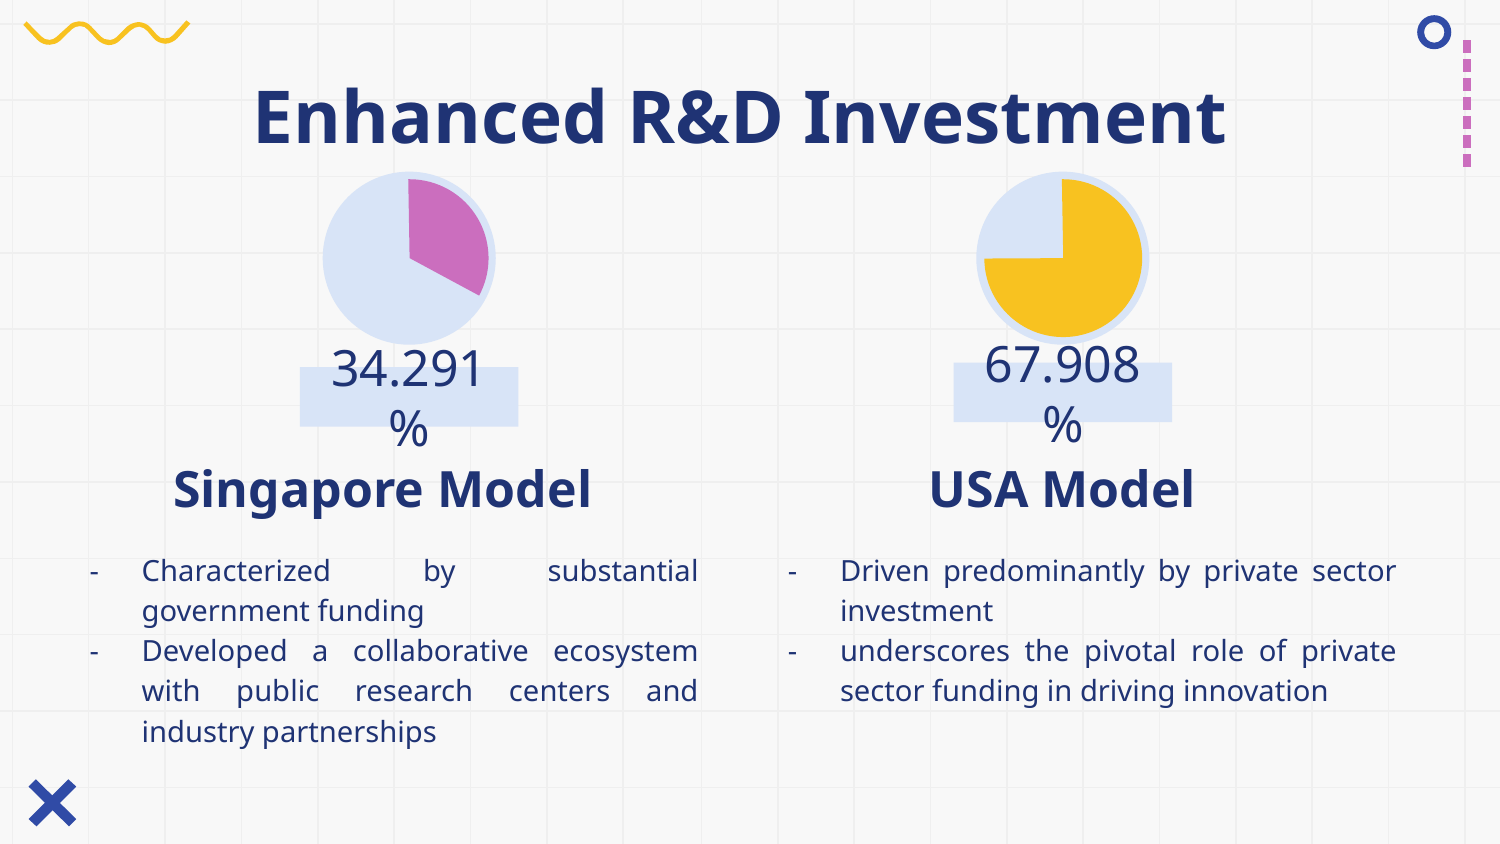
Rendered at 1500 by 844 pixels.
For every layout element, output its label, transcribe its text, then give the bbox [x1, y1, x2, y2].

title Enhanced R&D Investment [118, 55, 1382, 150]
subtitle Characterized by substantial government funding Developed a collaborative ecosystem with public research centers and industry partnerships [51, 532, 714, 835]
title 34.291% [299, 367, 519, 427]
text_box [976, 171, 1150, 345]
subtitle Driven predominantly by private sector investment underscores the pivotal role of private sector funding in driving innovation [750, 532, 1413, 786]
title 67.908% [953, 362, 1173, 423]
subtitle Singapore Model [118, 449, 648, 533]
subtitle USA Model [884, 449, 1242, 533]
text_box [322, 171, 496, 345]
